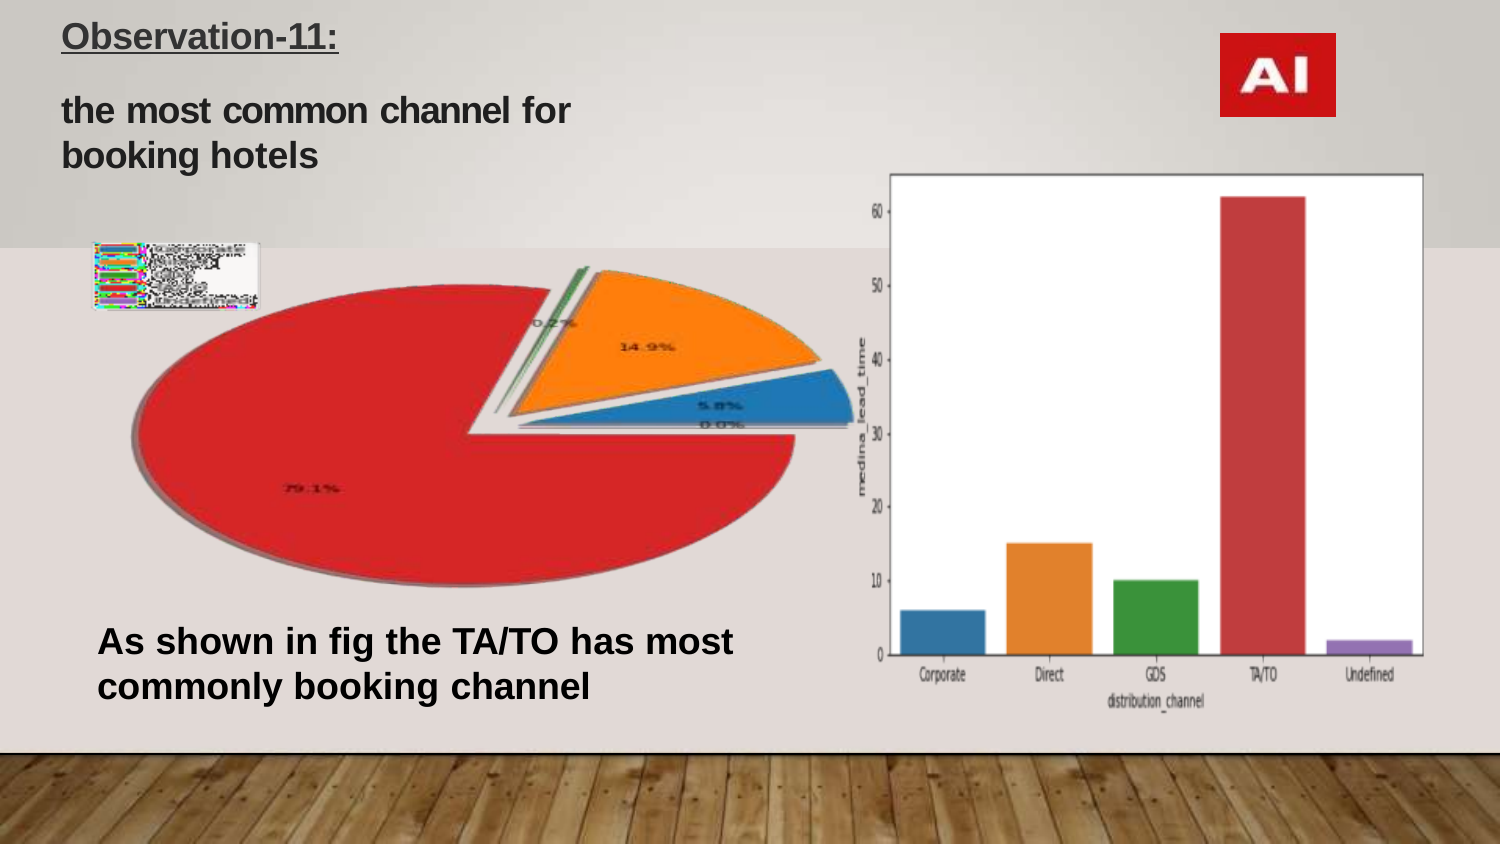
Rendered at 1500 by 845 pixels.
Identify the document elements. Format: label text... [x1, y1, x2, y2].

text_box Observation-11: the most common channel for booking hotels [58, 9, 713, 176]
picture [0, 755, 1500, 844]
picture [0, 0, 1500, 753]
text_box As shown in fig the TA/TO has most commonly booking channel [94, 629, 737, 707]
